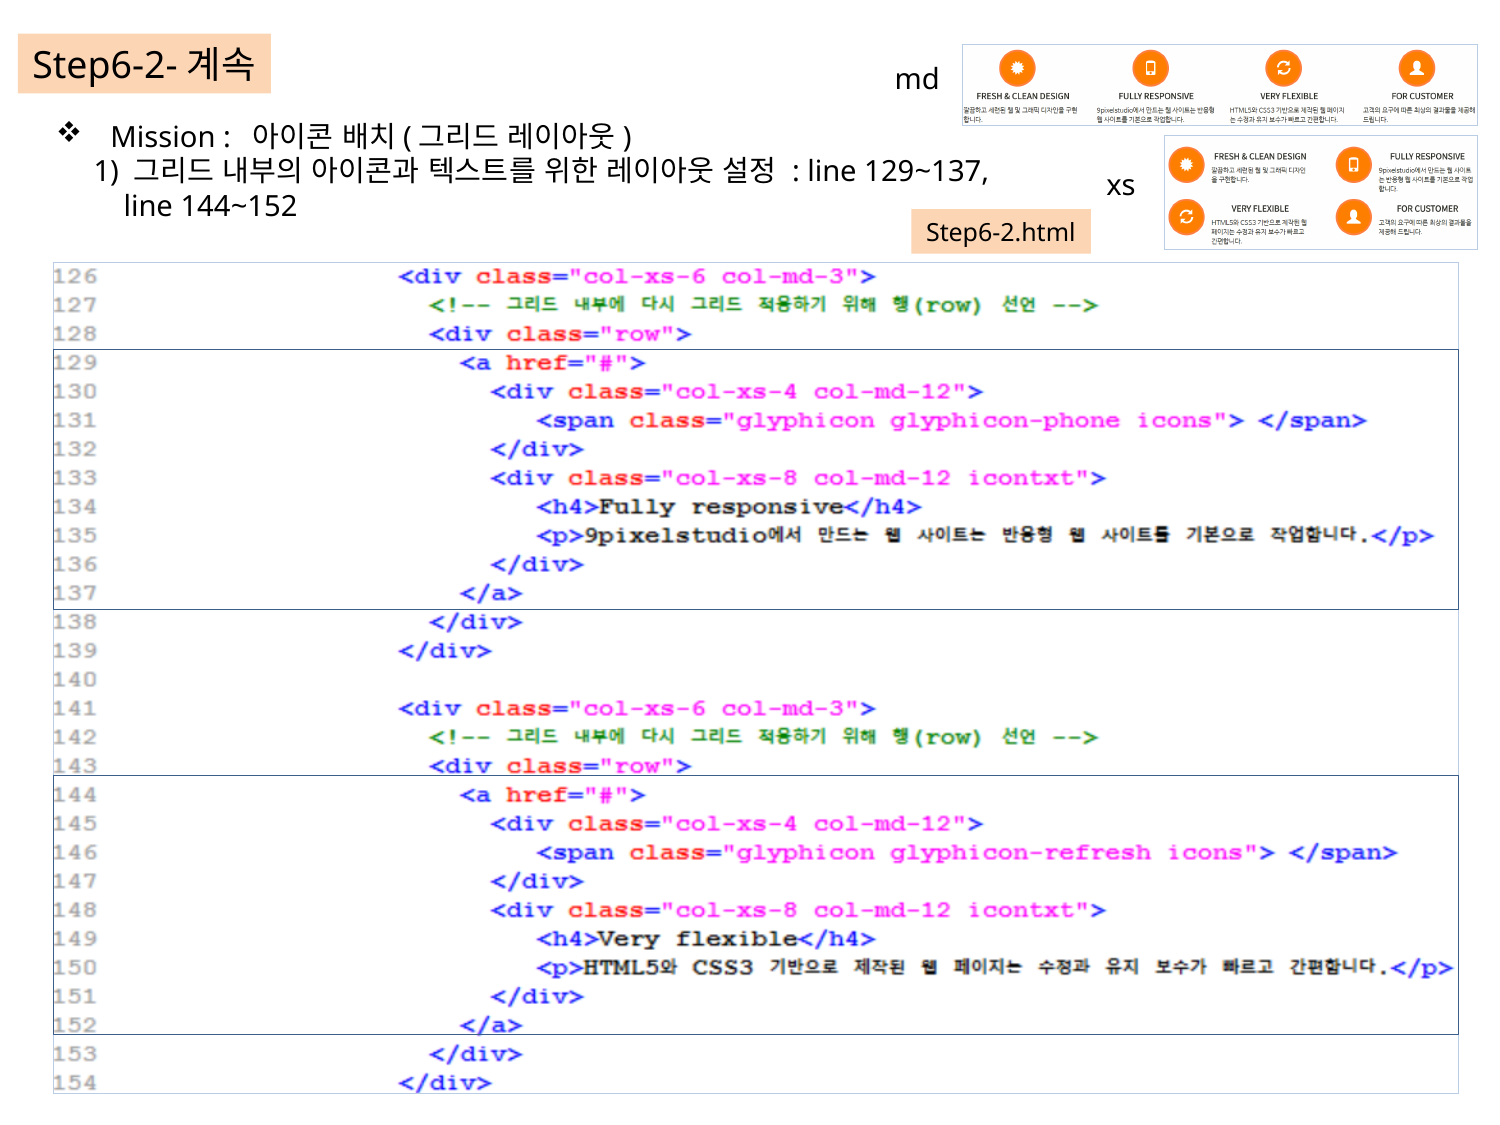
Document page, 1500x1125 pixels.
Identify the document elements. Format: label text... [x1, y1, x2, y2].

text_box Step6-2.html [911, 209, 1091, 254]
text_box Mission : 아이콘 배치(그리드 레이아웃) 1) 그리드 내부의 아이콘과 텍스트를 위한 레이아웃 설정 : line 129~137, line 144~152 [41, 110, 1128, 265]
text_box xs [1091, 158, 1151, 209]
picture [962, 44, 1478, 127]
picture [1164, 135, 1478, 250]
picture [52, 261, 1459, 1095]
text_box md [879, 52, 957, 103]
text_box Step6-2-계속 [17, 33, 271, 94]
